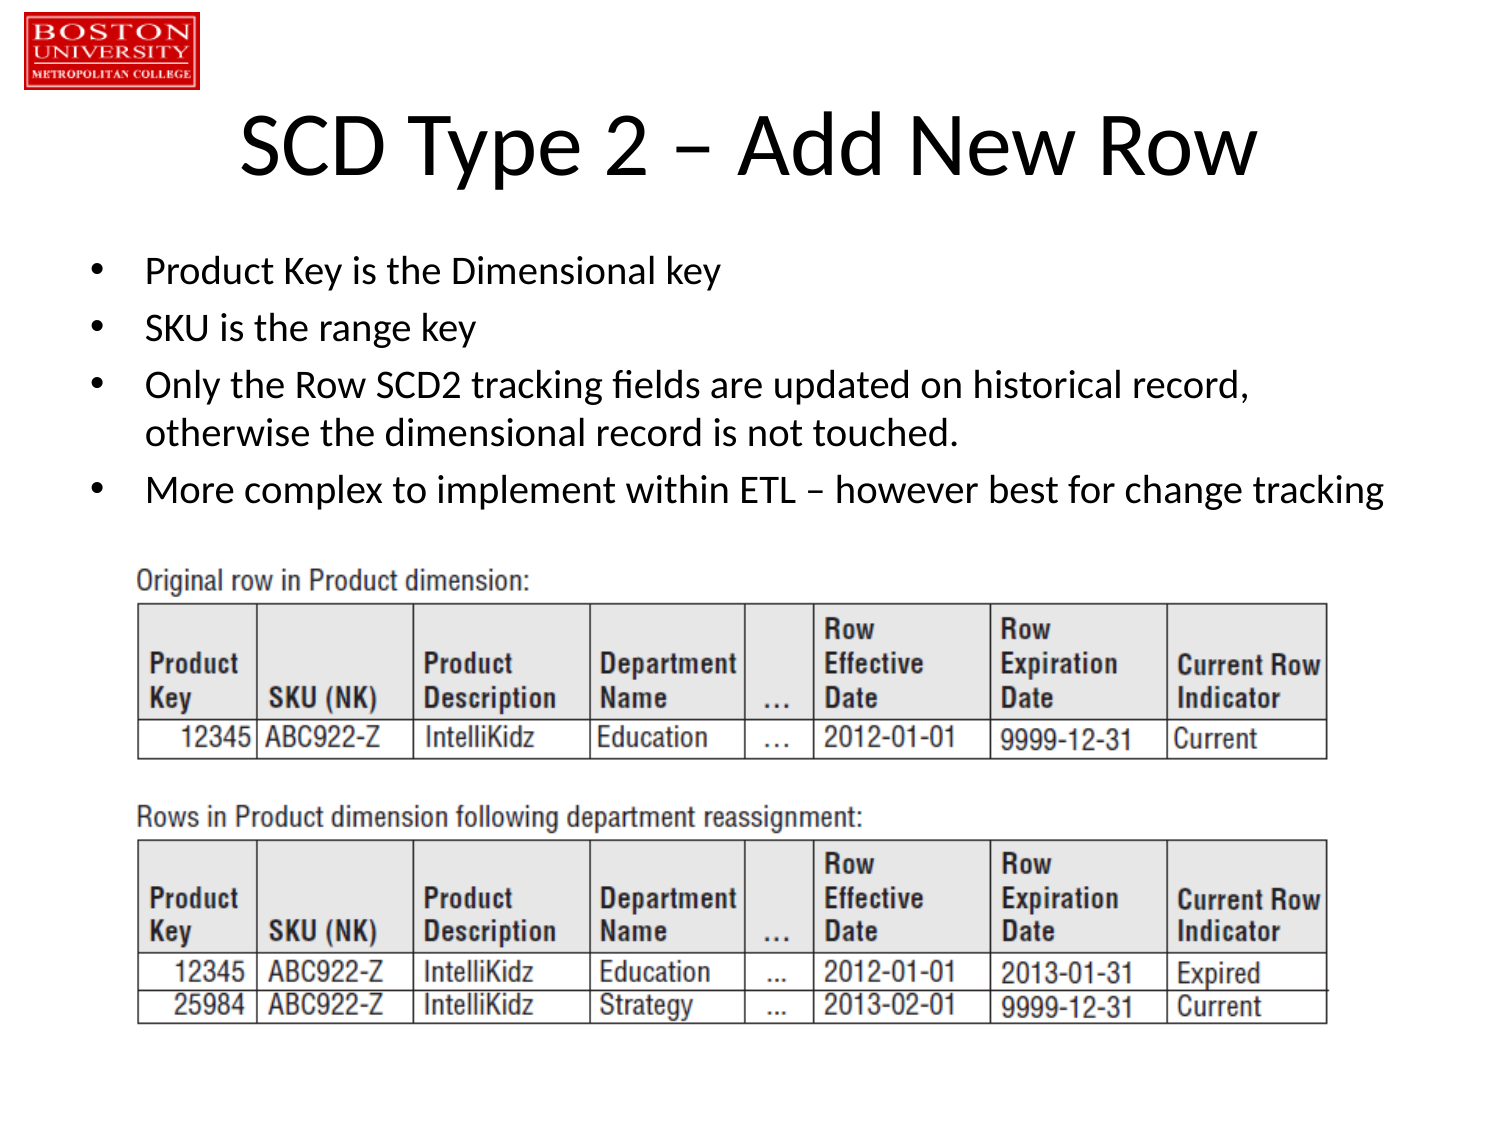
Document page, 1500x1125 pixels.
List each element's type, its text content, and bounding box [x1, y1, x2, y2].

picture [111, 536, 1360, 1040]
list Product Key is the Dimensional key SKU is the range key Only the Row SCD2 tracking fields are updated on historical record, otherwise the dimensional record is not touched. More complex to implement within ETL – however best for change tracking [75, 236, 1425, 538]
title SCD Type 2 – Add New Row [75, 45, 1425, 233]
picture [24, 12, 201, 90]
